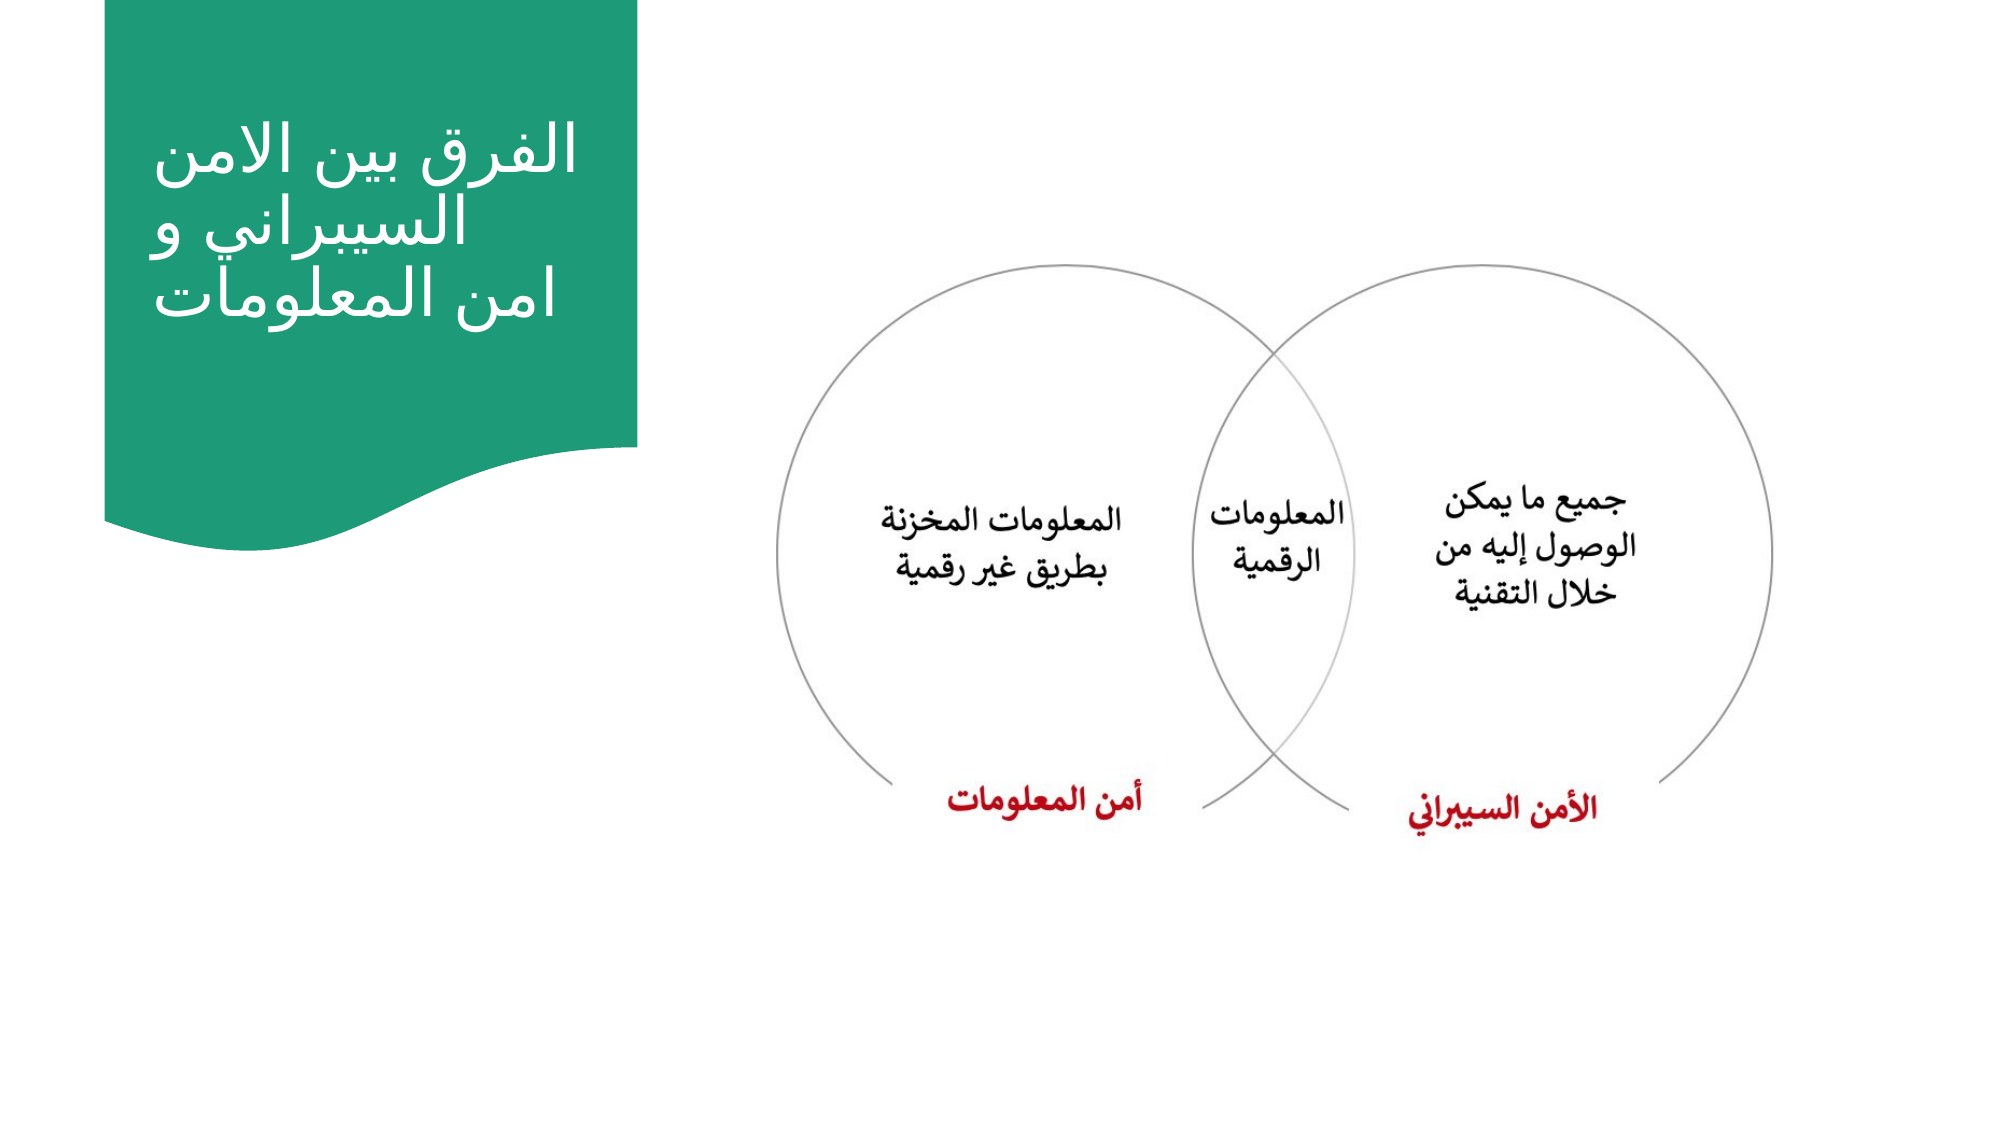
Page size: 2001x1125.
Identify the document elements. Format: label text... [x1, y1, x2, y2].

title الفرق بين الامن السيبراني و امن المعلومات [137, 28, 604, 417]
text_box [103, 0, 639, 552]
picture [690, 247, 1896, 878]
